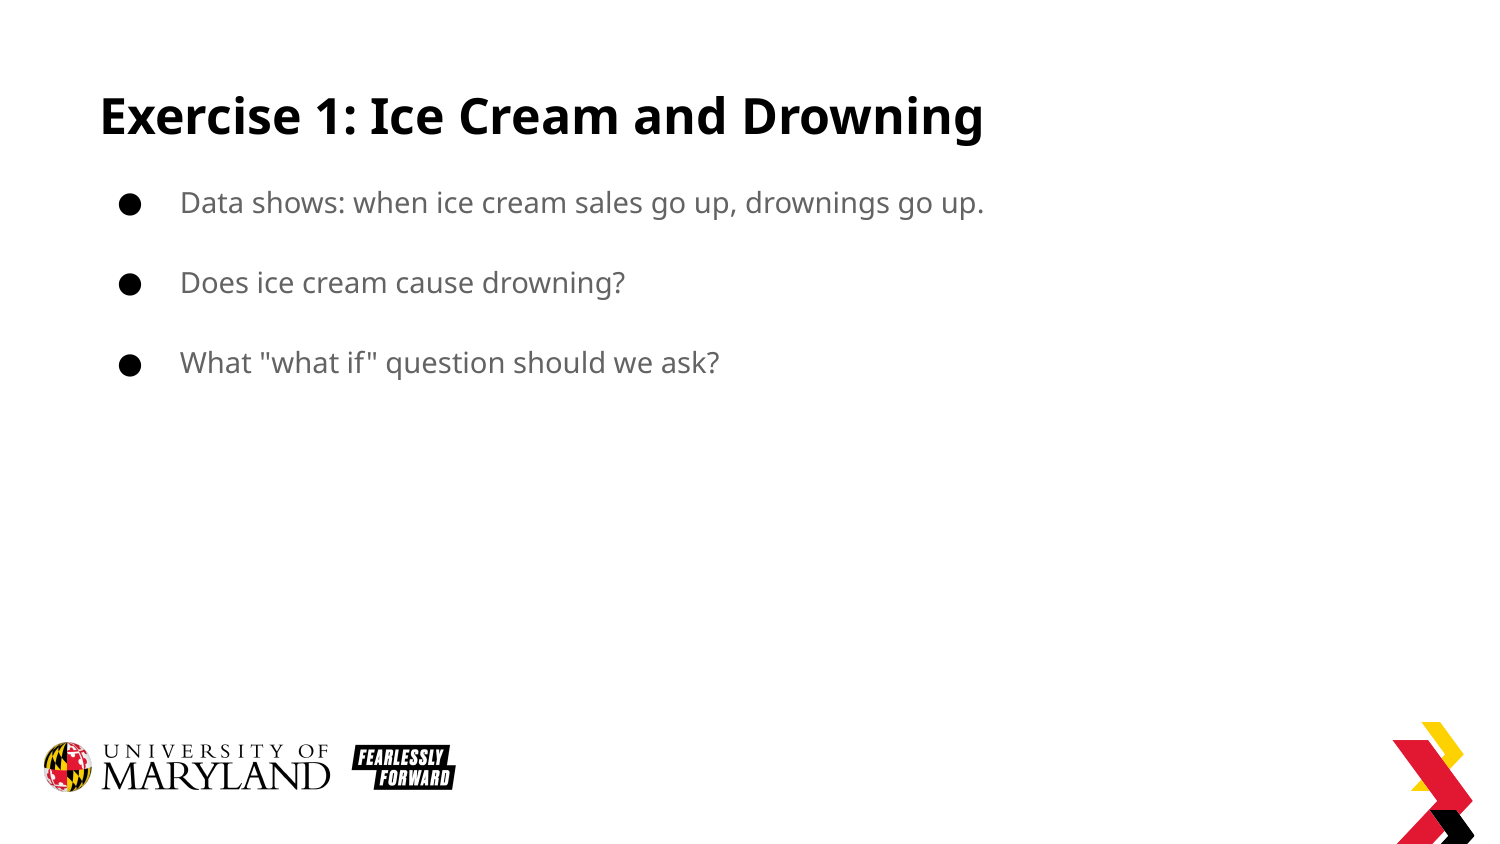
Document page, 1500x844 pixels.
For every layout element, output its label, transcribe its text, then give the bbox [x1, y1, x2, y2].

picture [43, 742, 456, 792]
title Exercise 1: Ice Cream and Drowning [99, 63, 1475, 166]
picture [1343, 722, 1475, 844]
list Data shows: when ice cream sales go up, drownings go up. Does ice cream cause drowning? What "what if" question should we ask? [104, 178, 1055, 690]
